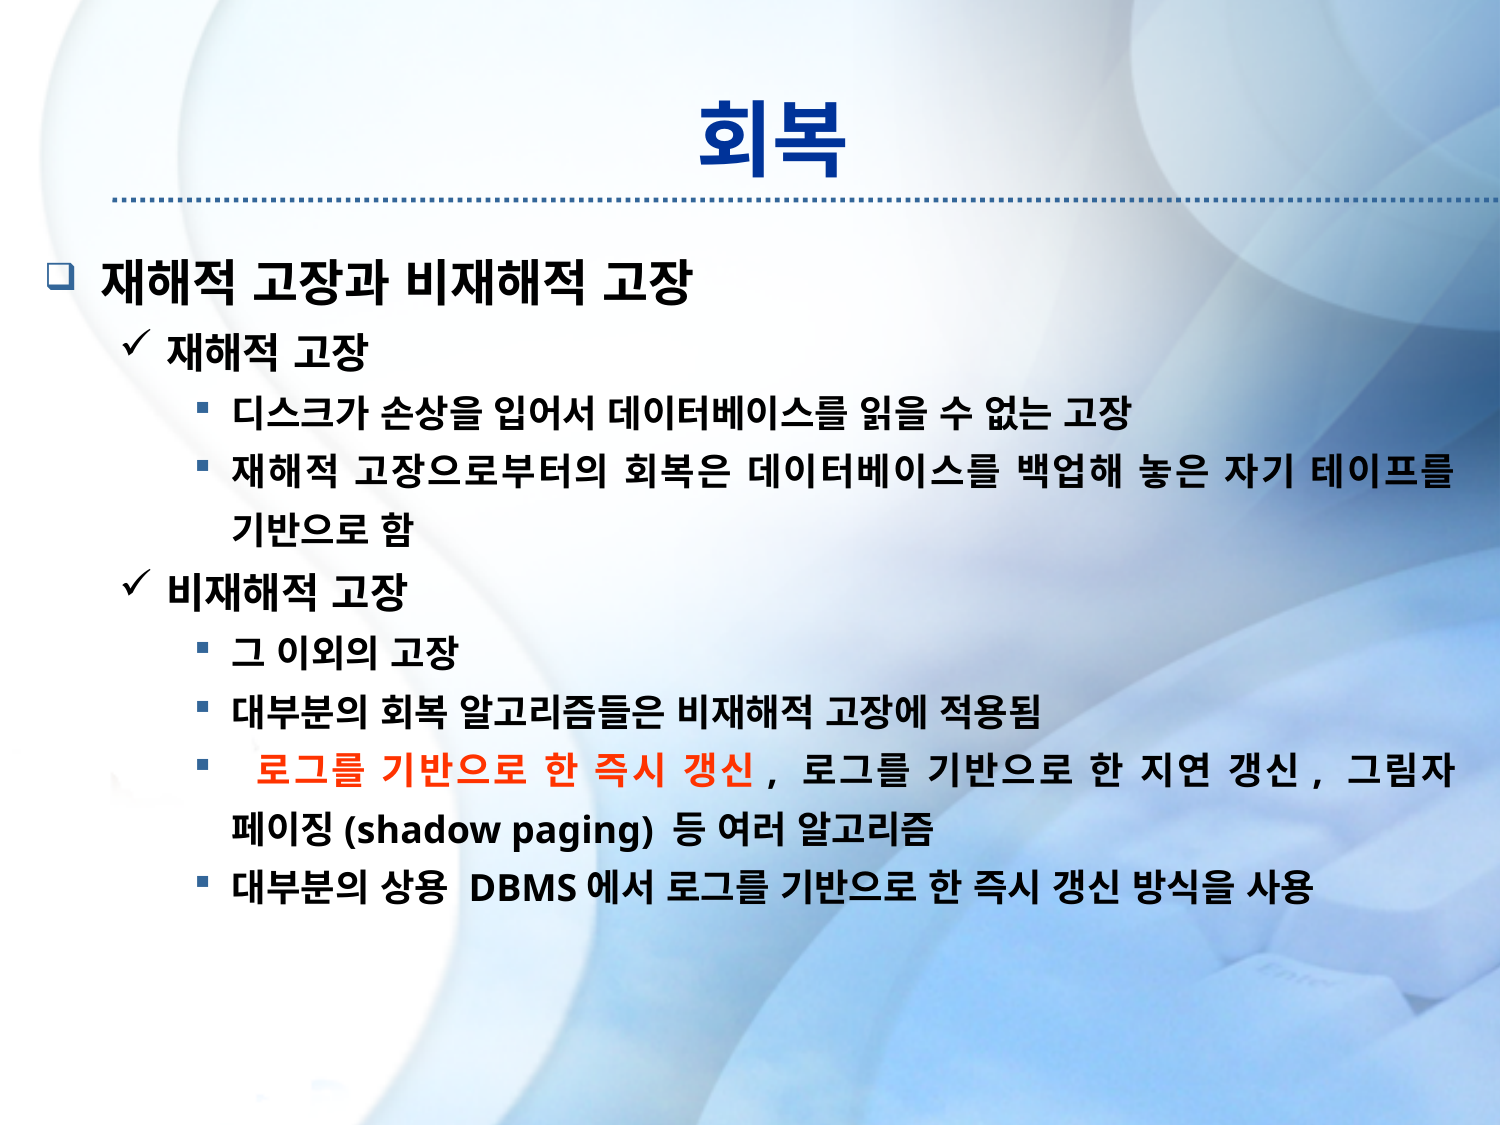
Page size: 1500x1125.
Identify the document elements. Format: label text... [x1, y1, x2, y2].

text_box 회복 [128, 93, 1417, 182]
picture [0, 0, 1500, 1125]
text_box 재해적 고장과 비재해적 고장 재해적 고장 디스크가 손상을 입어서 데이터베이스를 읽을 수 없는 고장 재해적 고장으로부터의 회복은 데이터베이스를 백업해 놓은 자기 테이프를 기반으로 함 비재해적 고장 그 이외의 고장 대부분의 회복 알고리즘들은 비재해적 고장에 적용됨 로그를 기반으로 한 즉시 갱신, 로그를 기반으로 한 지연 갱신, 그림자 페이징(shadow paging) 등 여러 알고리즘 대부분의 상용 DBMS에서 로그를 기반으로 한 즉시 갱신 방식을 사용 [29, 220, 1471, 1025]
